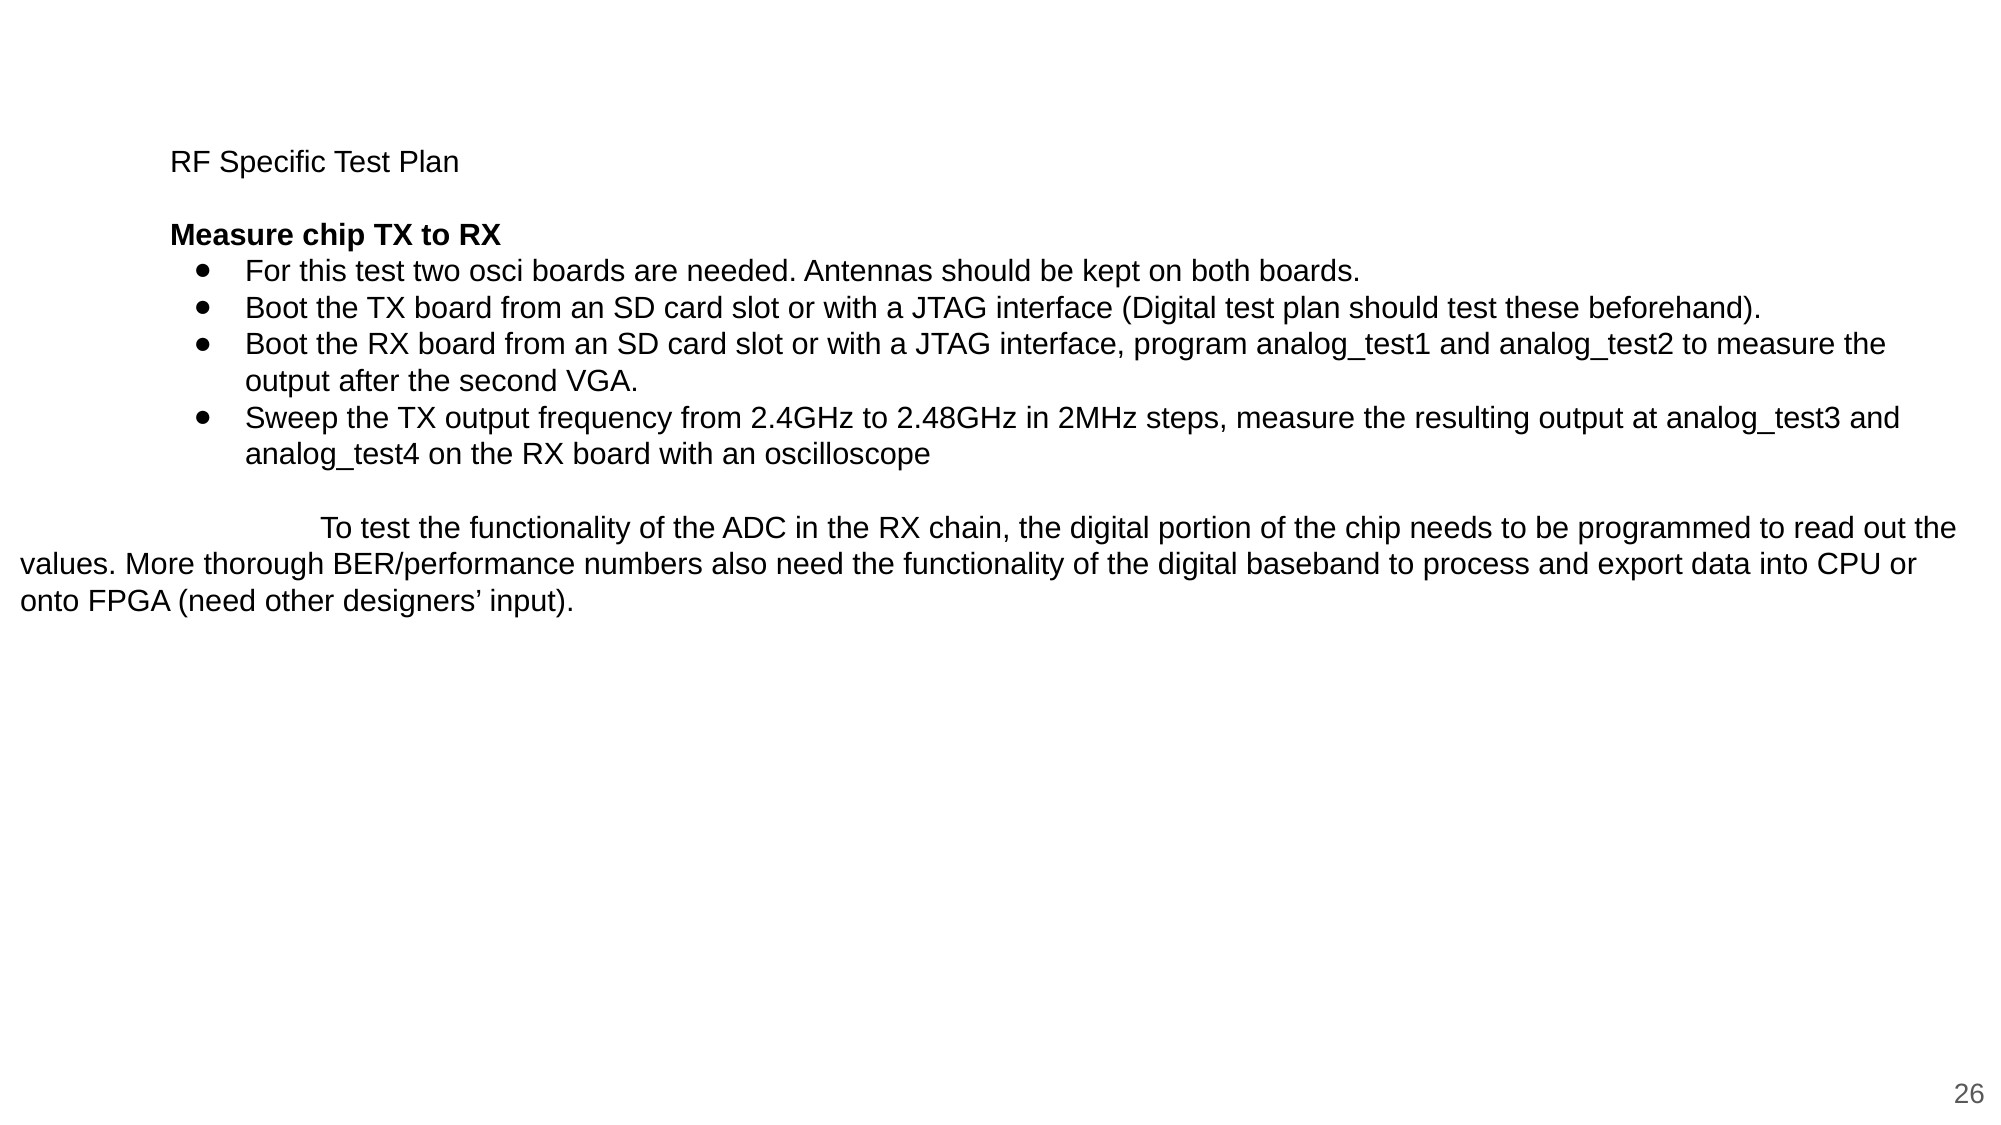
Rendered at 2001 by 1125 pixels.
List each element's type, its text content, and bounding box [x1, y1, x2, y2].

text_box RF Specific Test Plan Measure chip TX to RX For this test two osci boards are needed. Antennas should be kept on both boards. Boot the TX board from an SD card slot or with a JTAG interface (Digital test plan should test these beforehand). Boot the RX board from an SD card slot or with a JTAG interface, program analog_test1 and analog_test2 to measure the output after the second VGA. Sweep the TX output frequency from 2.4GHz to 2.48GHz in 2MHz steps, measure the resulting output at analog_test3 and analog_test4 on the RX board with an oscilloscope To test the functionality of the ADC in the RX chain, the digital portion of the chip needs to be programmed to read out the values. More thorough BER/performance numbers also need the functionality of the digital baseband to process and export data into CPU or onto FPGA (need other designers’ input). [0, 121, 2000, 675]
slide_number 26 [1909, 1060, 2000, 1125]
